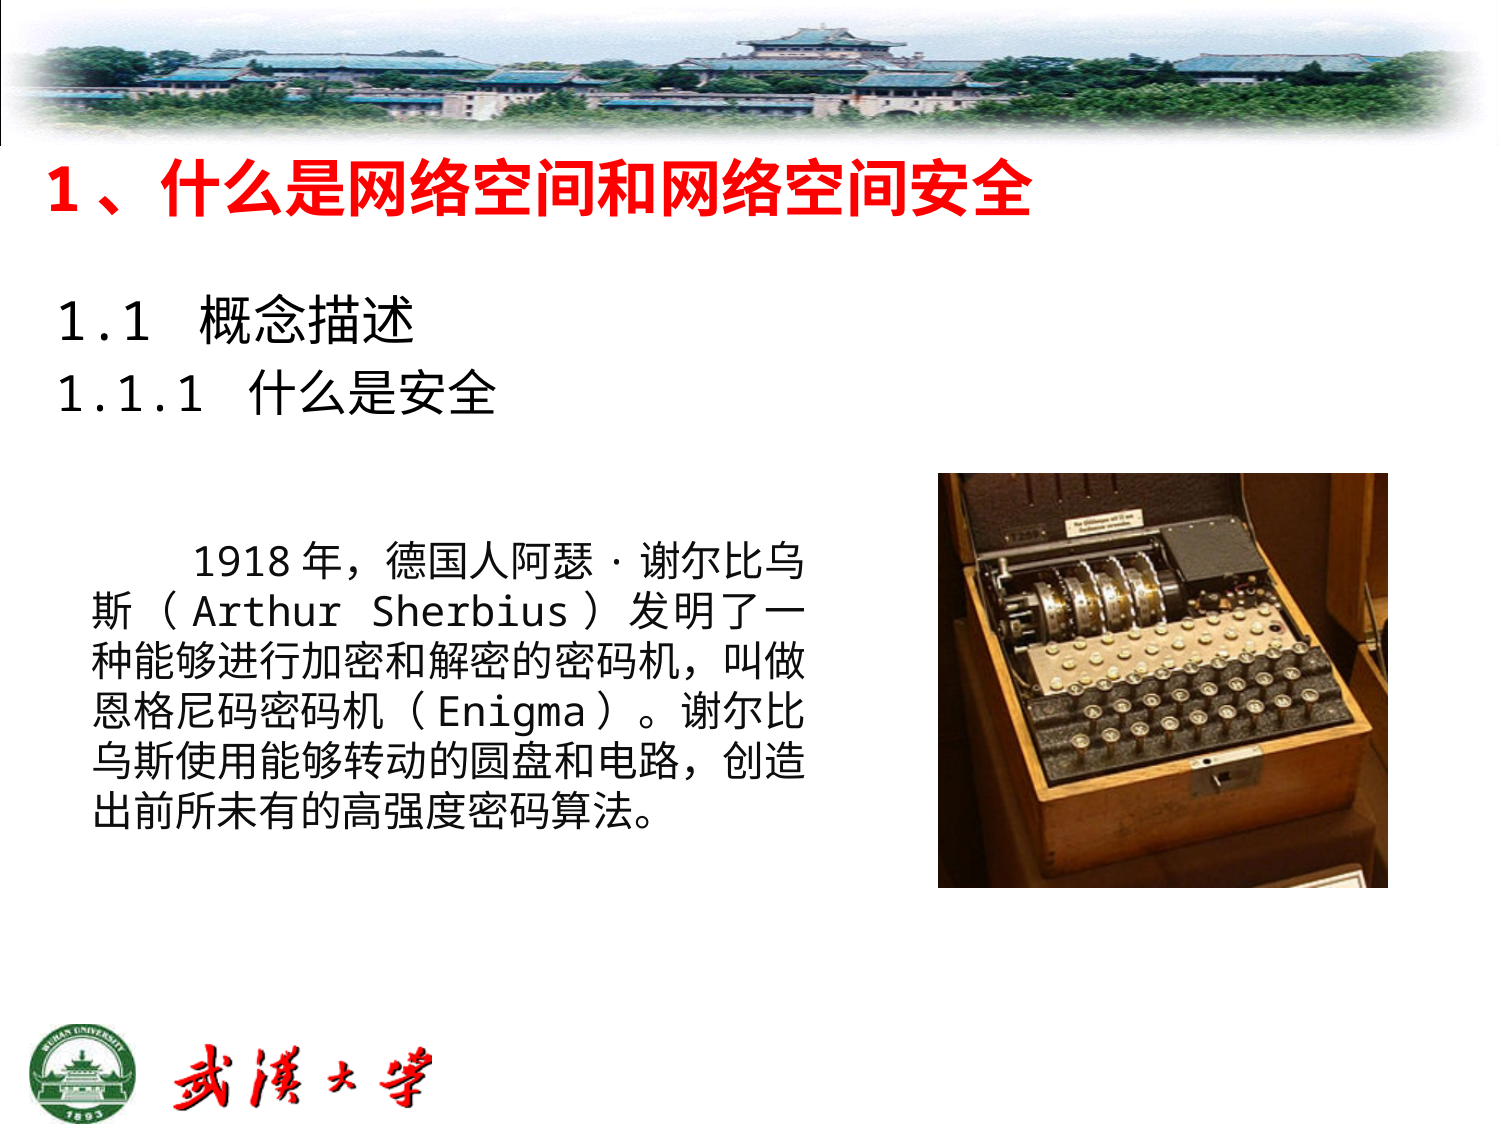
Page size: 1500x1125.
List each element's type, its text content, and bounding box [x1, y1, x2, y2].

list 1.1 概念描述 1.1.1 什么是安全 [40, 278, 621, 469]
picture [938, 473, 1388, 888]
picture [171, 1034, 432, 1125]
text_box 1918年，德国人阿瑟·谢尔比乌斯（Arthur Sherbius）发明了一种能够进行加密和解密的密码机，叫做恩格尼码密码机（Enigma）。谢尔比乌斯使用能够转动的圆盘和电路，创造出前所未有的高强度密码算法。 [76, 527, 821, 835]
title 1、什么是网络空间和网络空间安全 [29, 118, 1235, 256]
picture [0, 0, 1500, 146]
